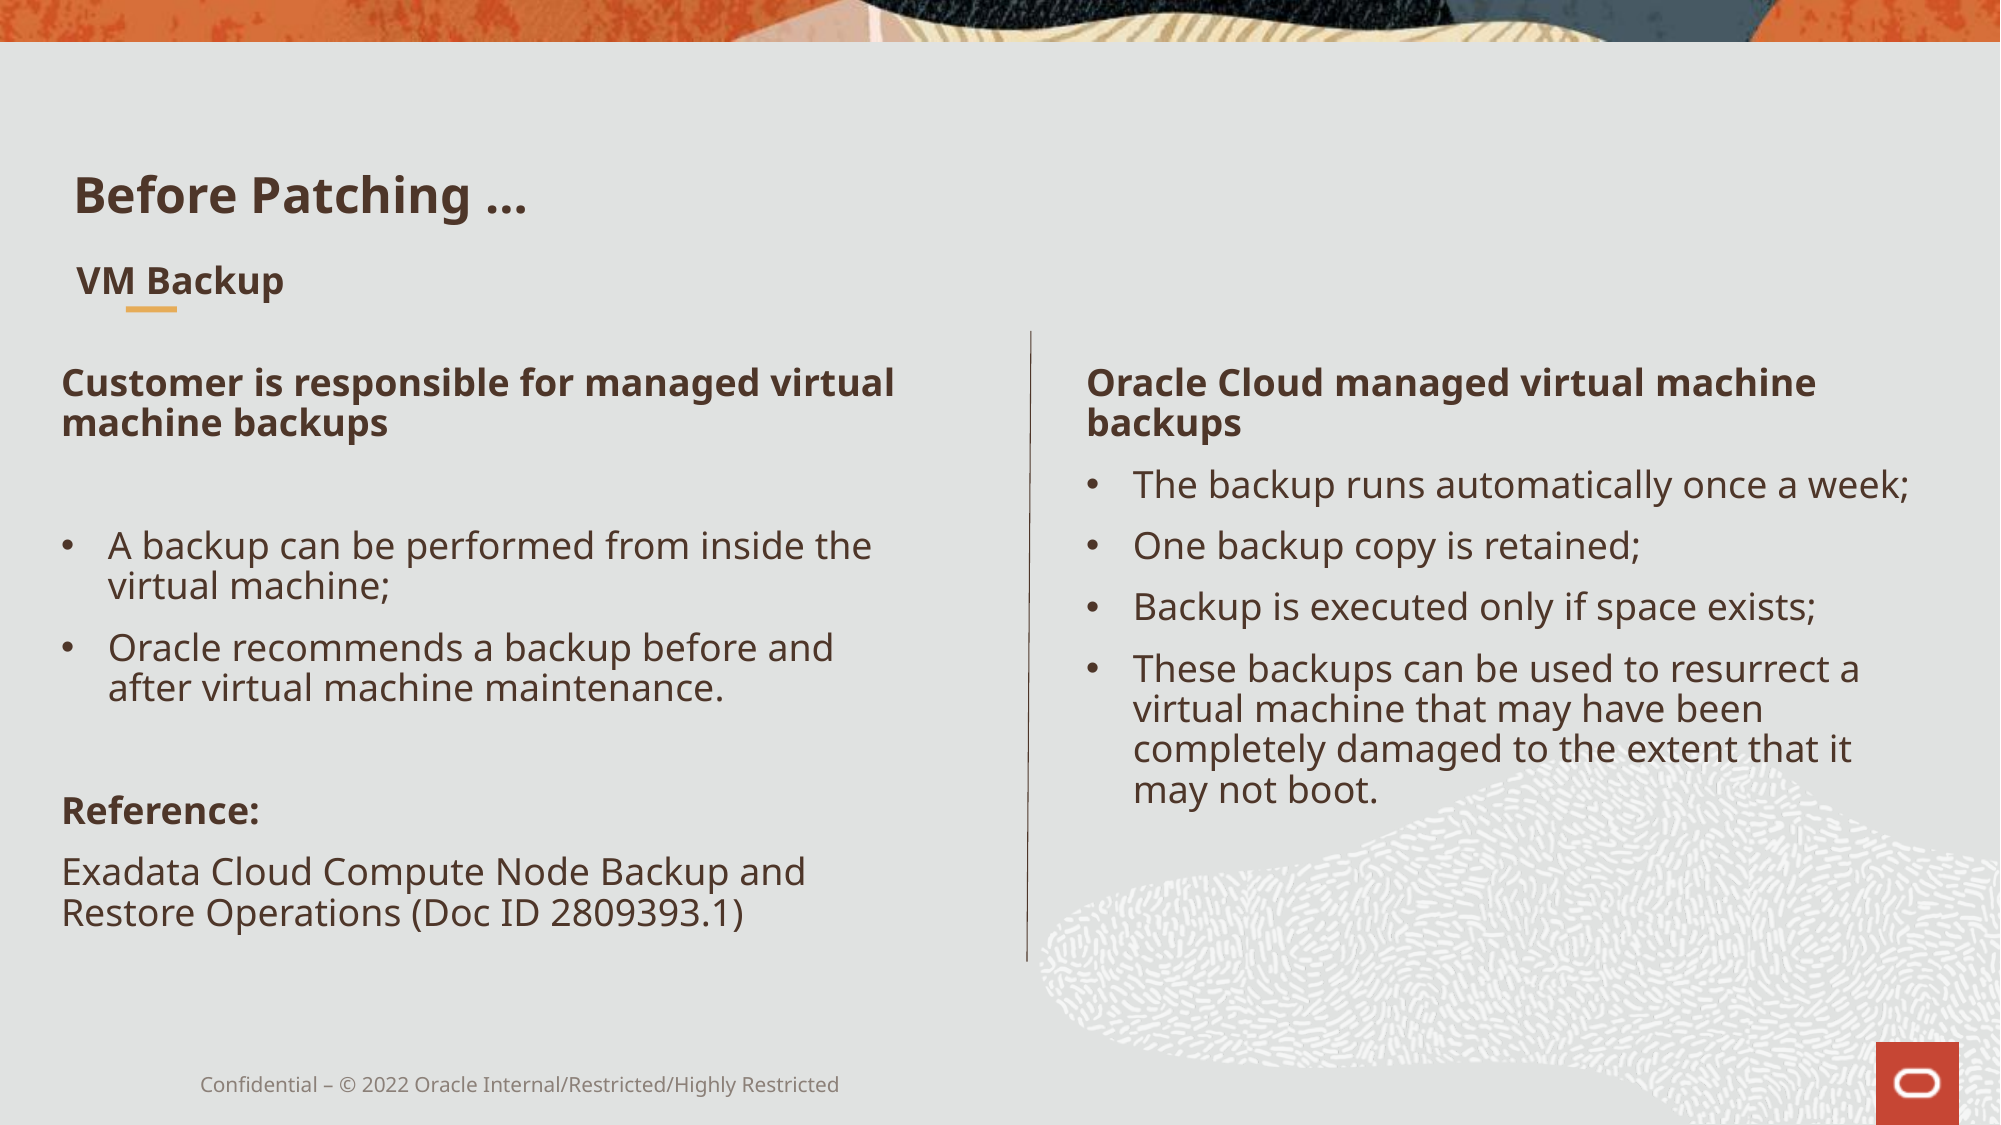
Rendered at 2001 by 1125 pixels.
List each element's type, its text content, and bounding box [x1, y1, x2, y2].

title Before Patching … [73, 107, 1799, 232]
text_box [1026, 330, 1031, 962]
picture [0, 0, 2000, 42]
text_box VM Backup [61, 254, 317, 308]
text_box Confidential – © 2022 Oracle Internal/Restricted/Highly Restricted [185, 1053, 1128, 1114]
picture [1039, 739, 2000, 1125]
text_box Customer is responsible for managed virtual machine backups A backup can be performed from inside the virtual machine; Oracle recommends a backup before and after virtual machine maintenance. Reference: Exadata Cloud Compute Node Backup and Restore Operations (Doc ID 2809393.1) [46, 356, 921, 929]
text_box Oracle Cloud managed virtual machine backups The backup runs automatically once a week; One backup copy is retained; Backup is executed only if space exists; These backups can be used to resurrect a virtual machine that may have been completely damaged to the extent that it may not boot. [1071, 356, 1946, 806]
